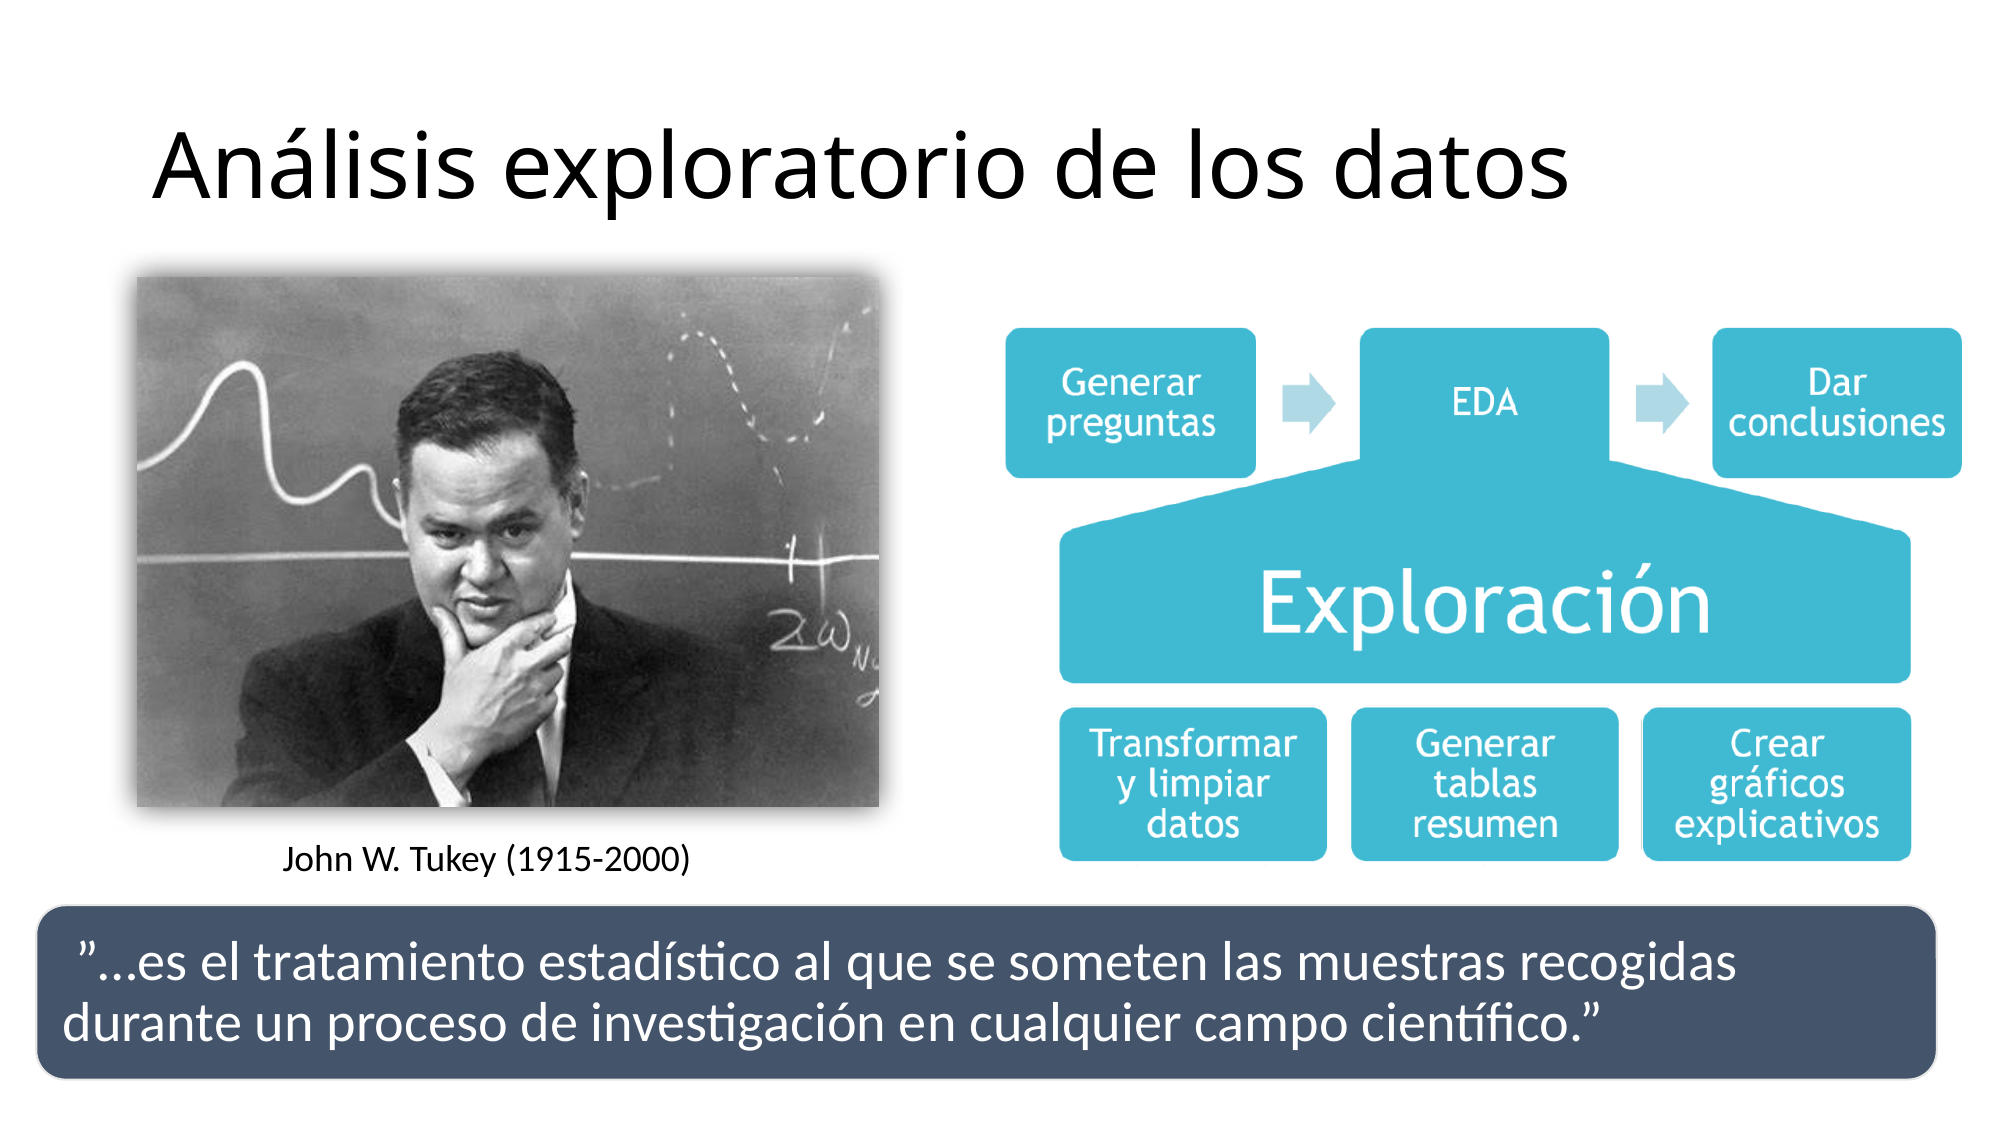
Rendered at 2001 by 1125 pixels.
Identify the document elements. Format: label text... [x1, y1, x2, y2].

text_box John W. Tukey (1915-2000) [267, 826, 715, 887]
picture [137, 277, 879, 807]
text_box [36, 905, 1937, 1080]
picture [1004, 277, 1969, 866]
title Análisis exploratorio de los datos [137, 59, 1863, 278]
